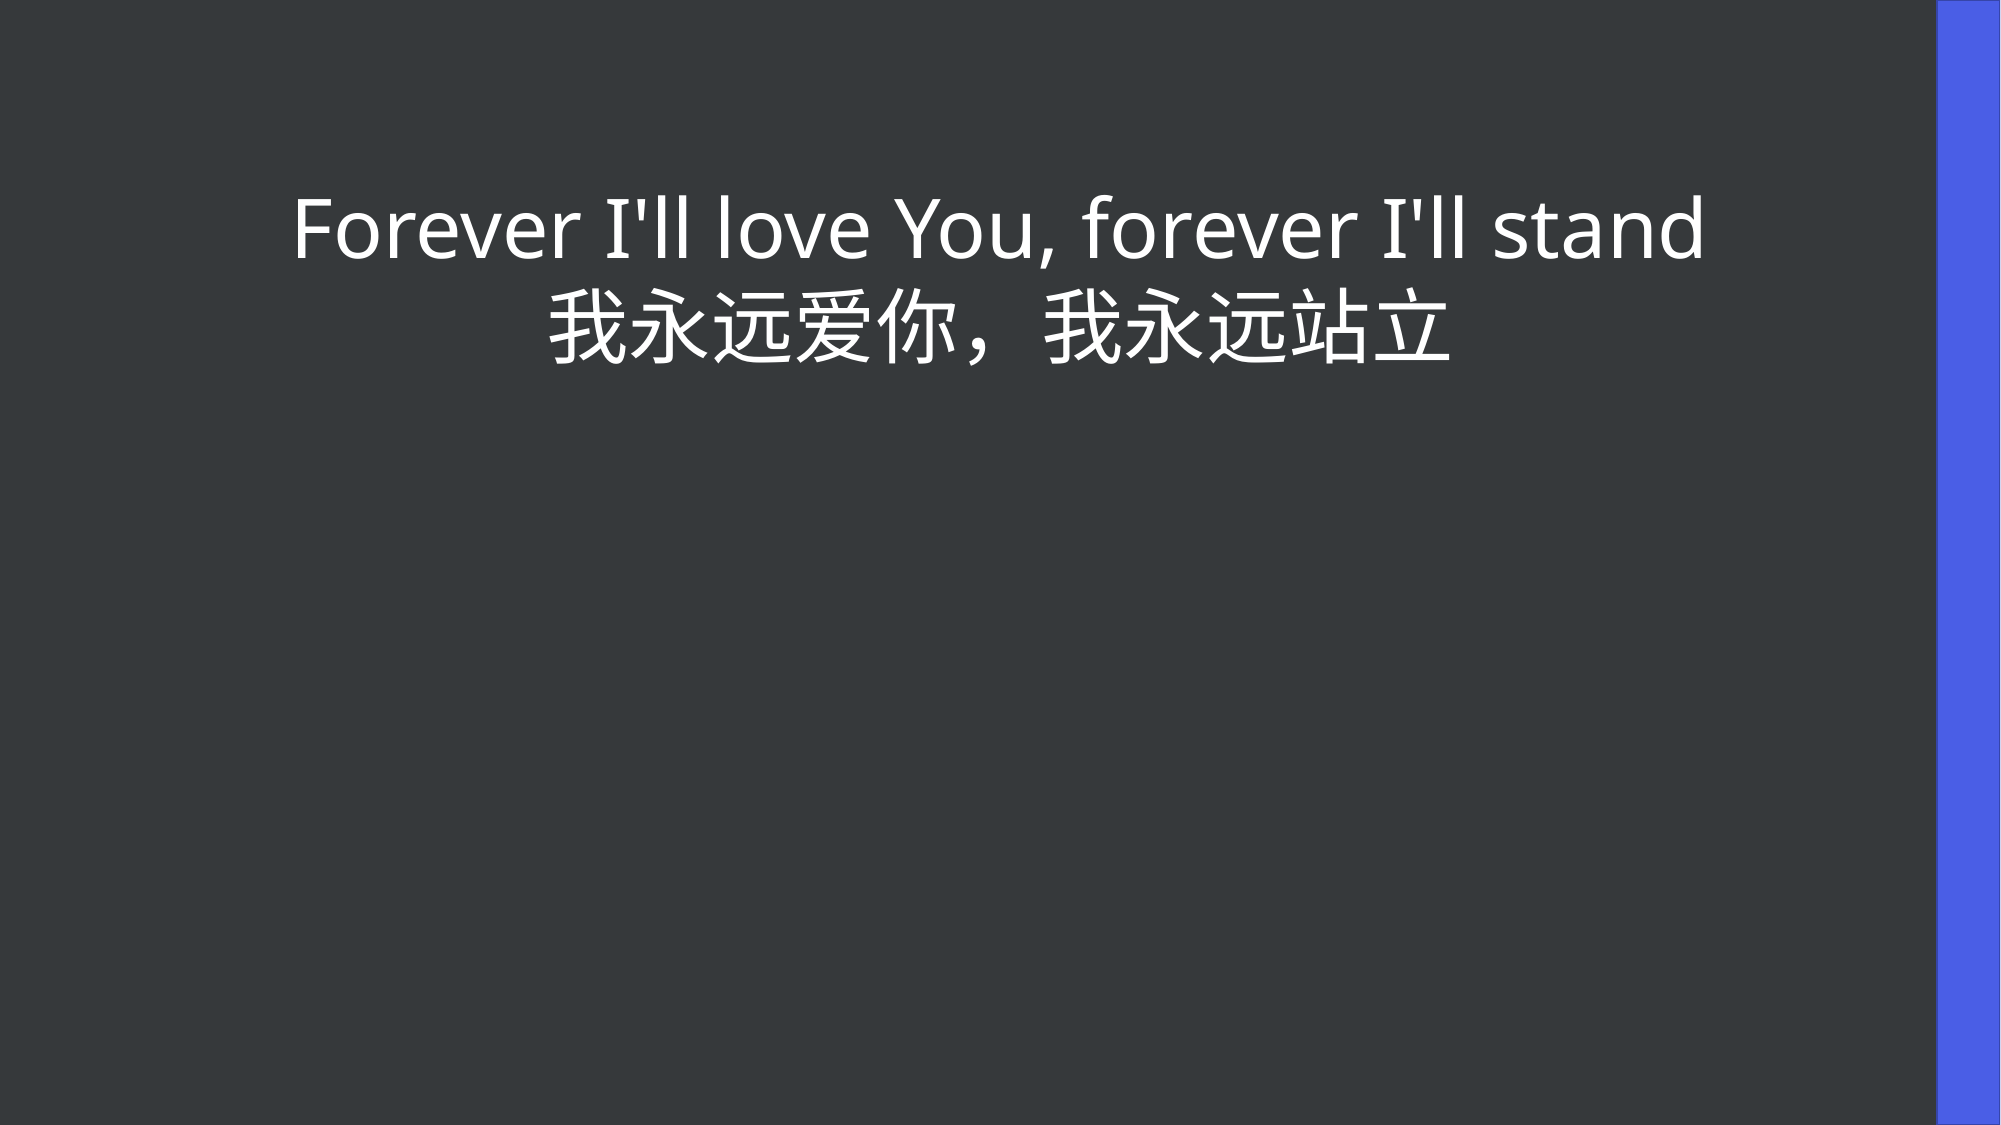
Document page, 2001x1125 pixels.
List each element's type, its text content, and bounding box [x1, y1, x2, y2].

text_box Forever I'll love You, forever I'll stand 我永远爱你，我永远站立 [99, 168, 1900, 382]
